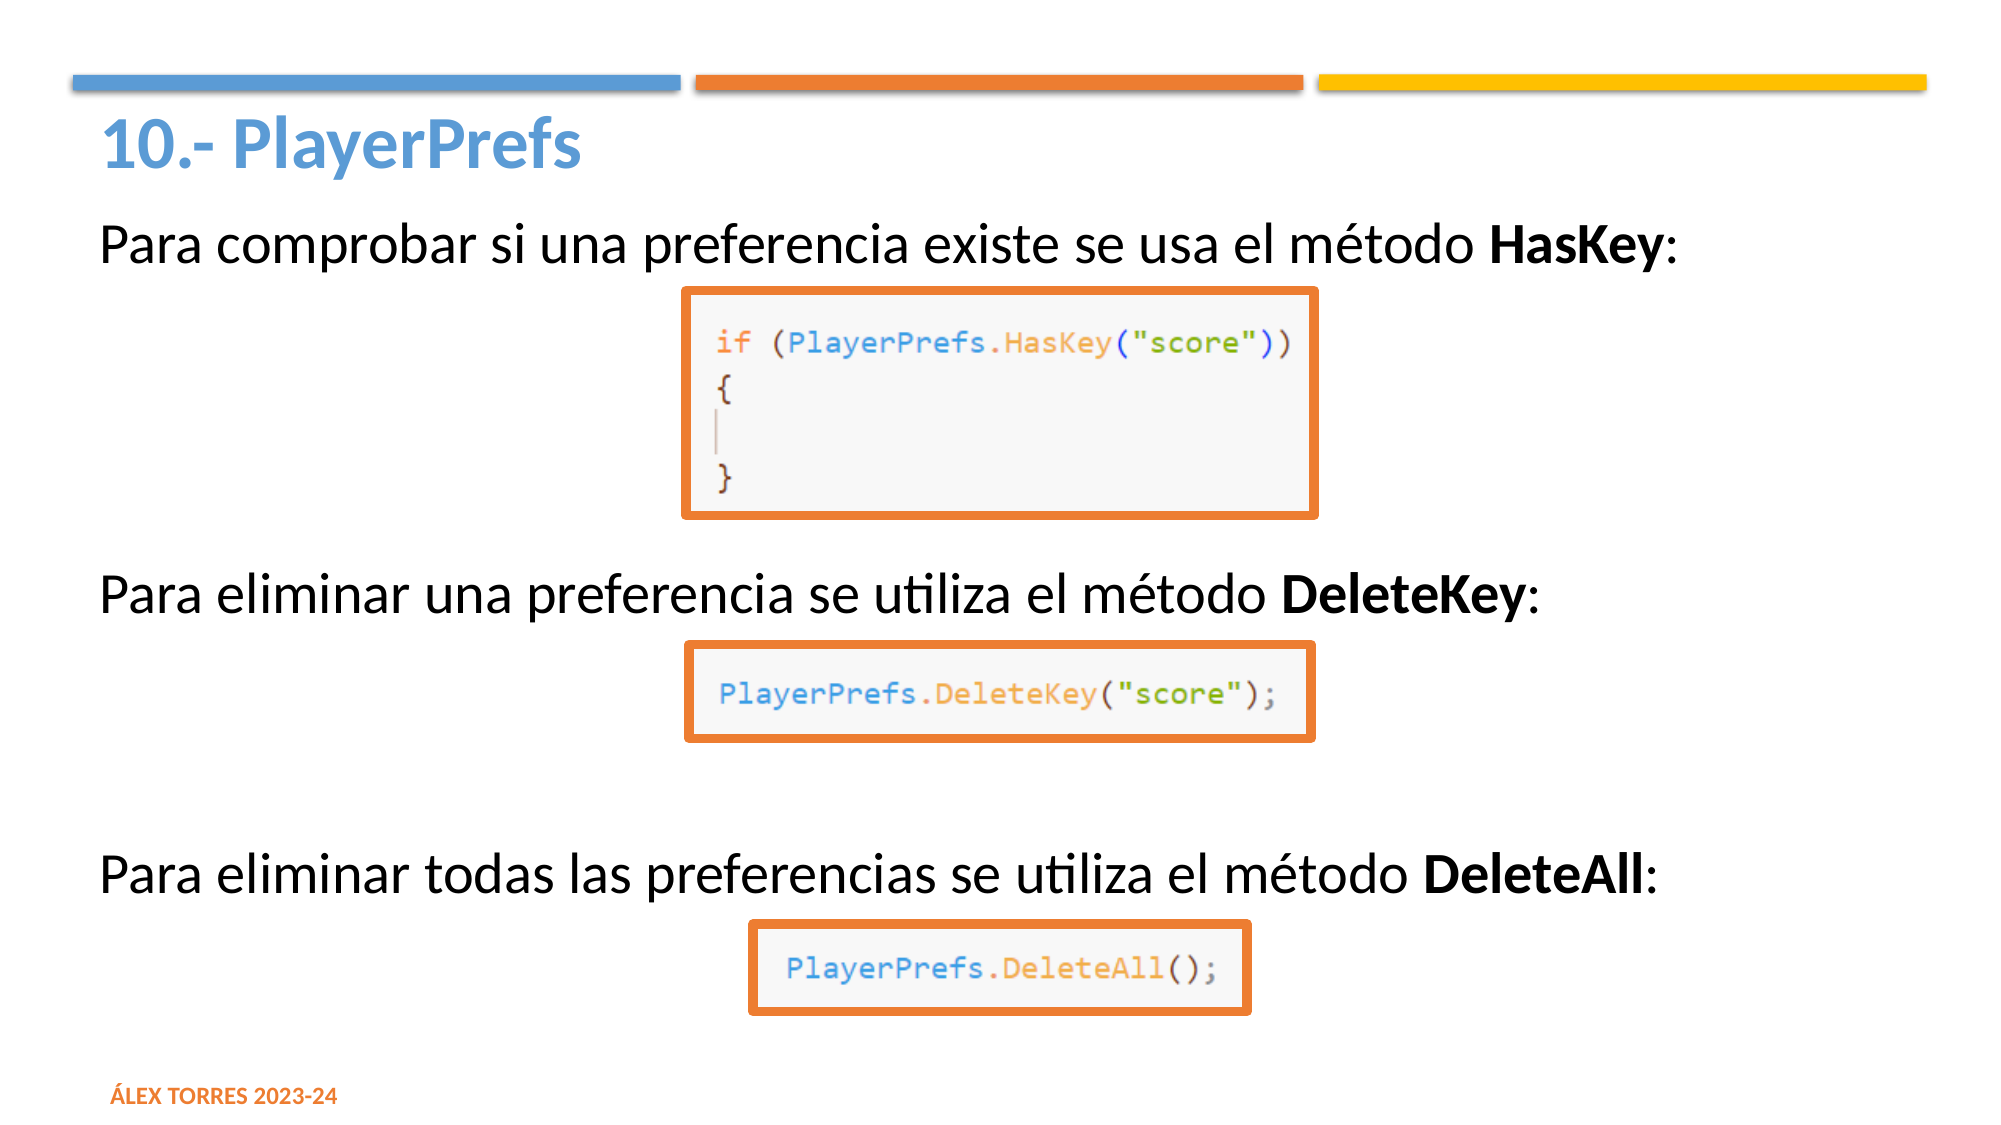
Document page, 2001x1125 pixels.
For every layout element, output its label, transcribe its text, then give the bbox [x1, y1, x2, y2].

text_box 10.- PlayerPrefs [85, 78, 1915, 188]
text_box Para comprobar si una preferencia existe se usa el método HasKey: Para eliminar una preferencia se utiliza el método DeleteKey: Para eliminar todas las preferencias se utiliza el método DeleteAll: [85, 190, 1915, 1074]
picture [693, 648, 1307, 735]
picture [757, 928, 1243, 1008]
picture [690, 294, 1310, 512]
